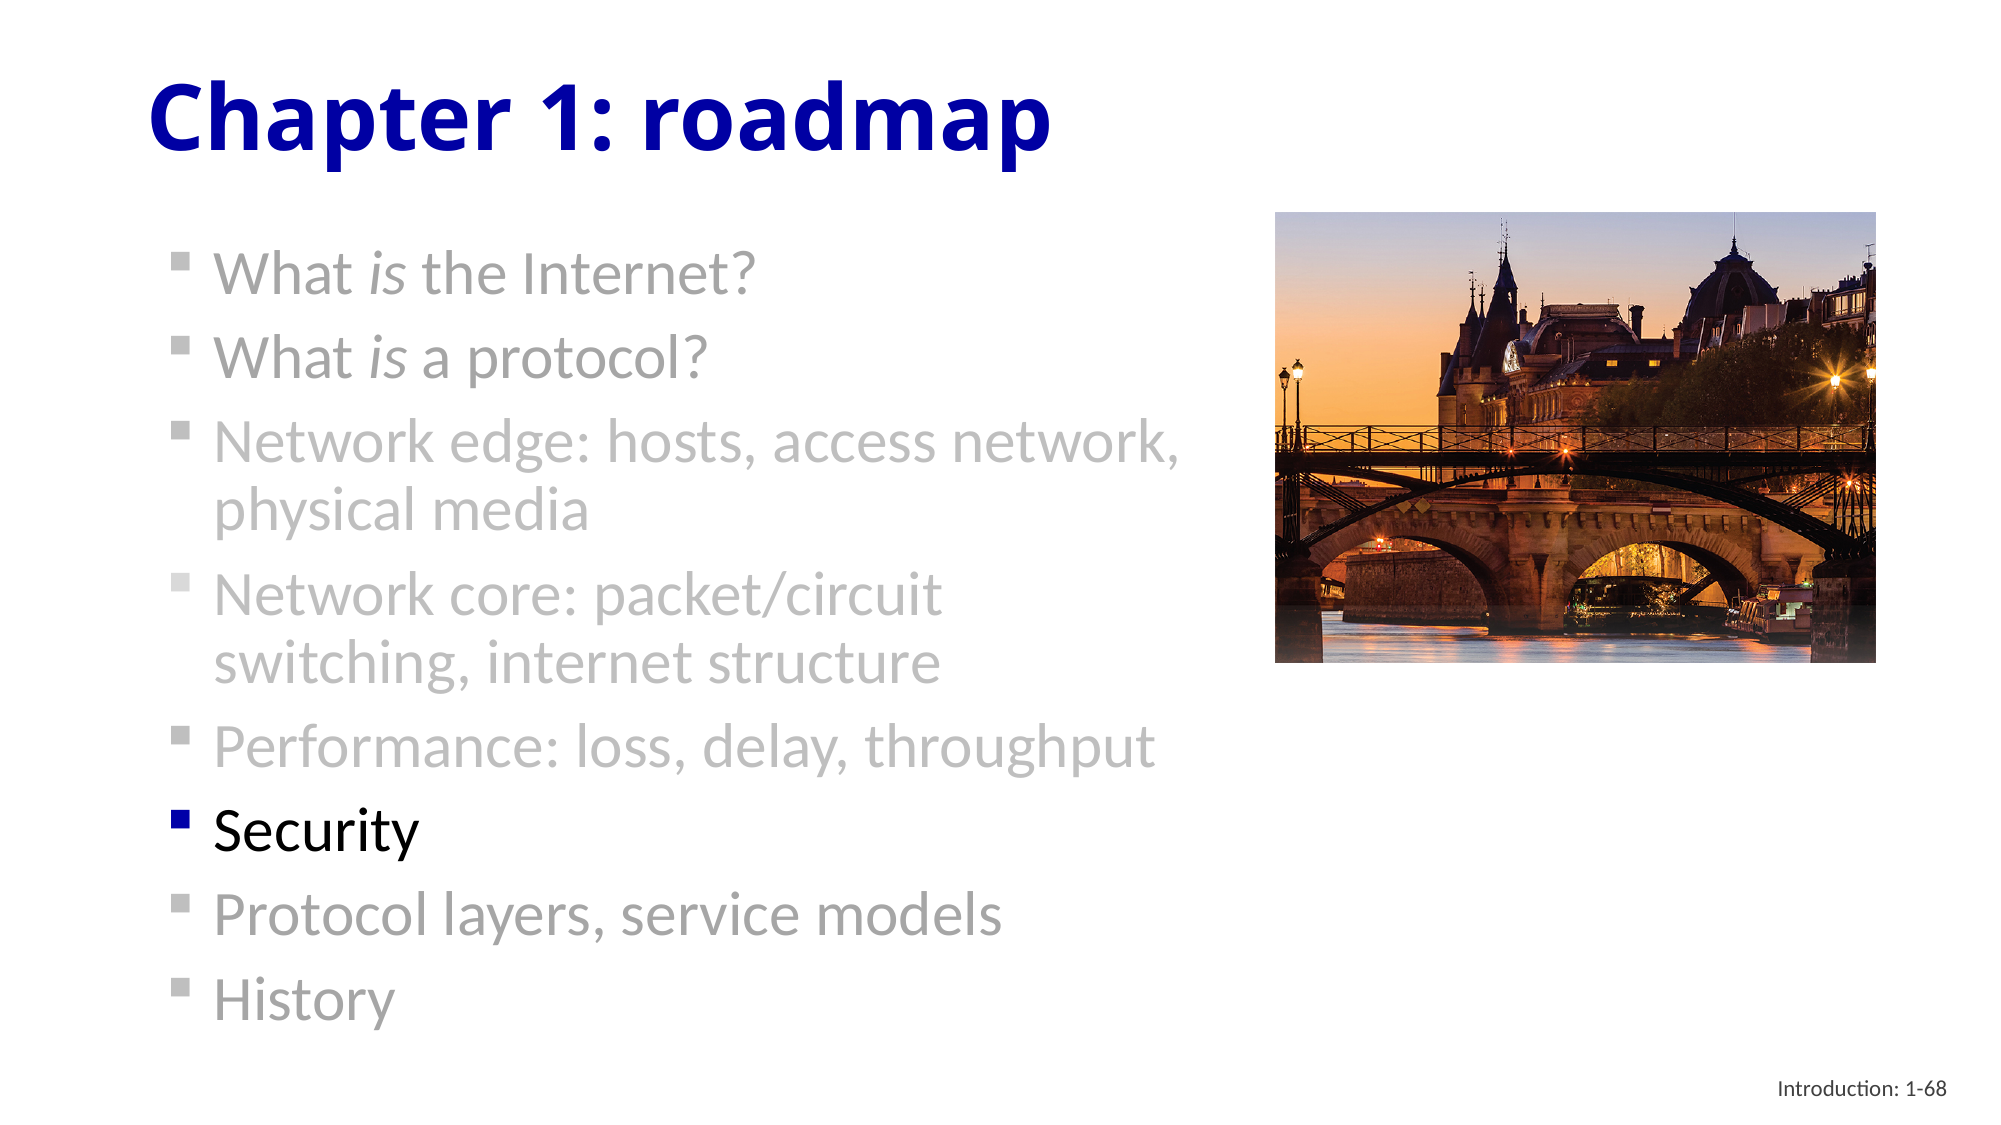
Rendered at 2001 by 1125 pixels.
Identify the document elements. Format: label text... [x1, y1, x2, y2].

picture [1275, 212, 1876, 663]
list What is the Internet? What is a protocol? Network edge: hosts, access network, physical media Network core: packet/circuit switching, internet structure Performance: loss, delay, throughput Security Protocol layers, service models History [131, 231, 1217, 1057]
title Chapter 1: roadmap [131, 47, 1856, 195]
slide_number Introduction: 1-68 [1512, 1056, 1963, 1117]
